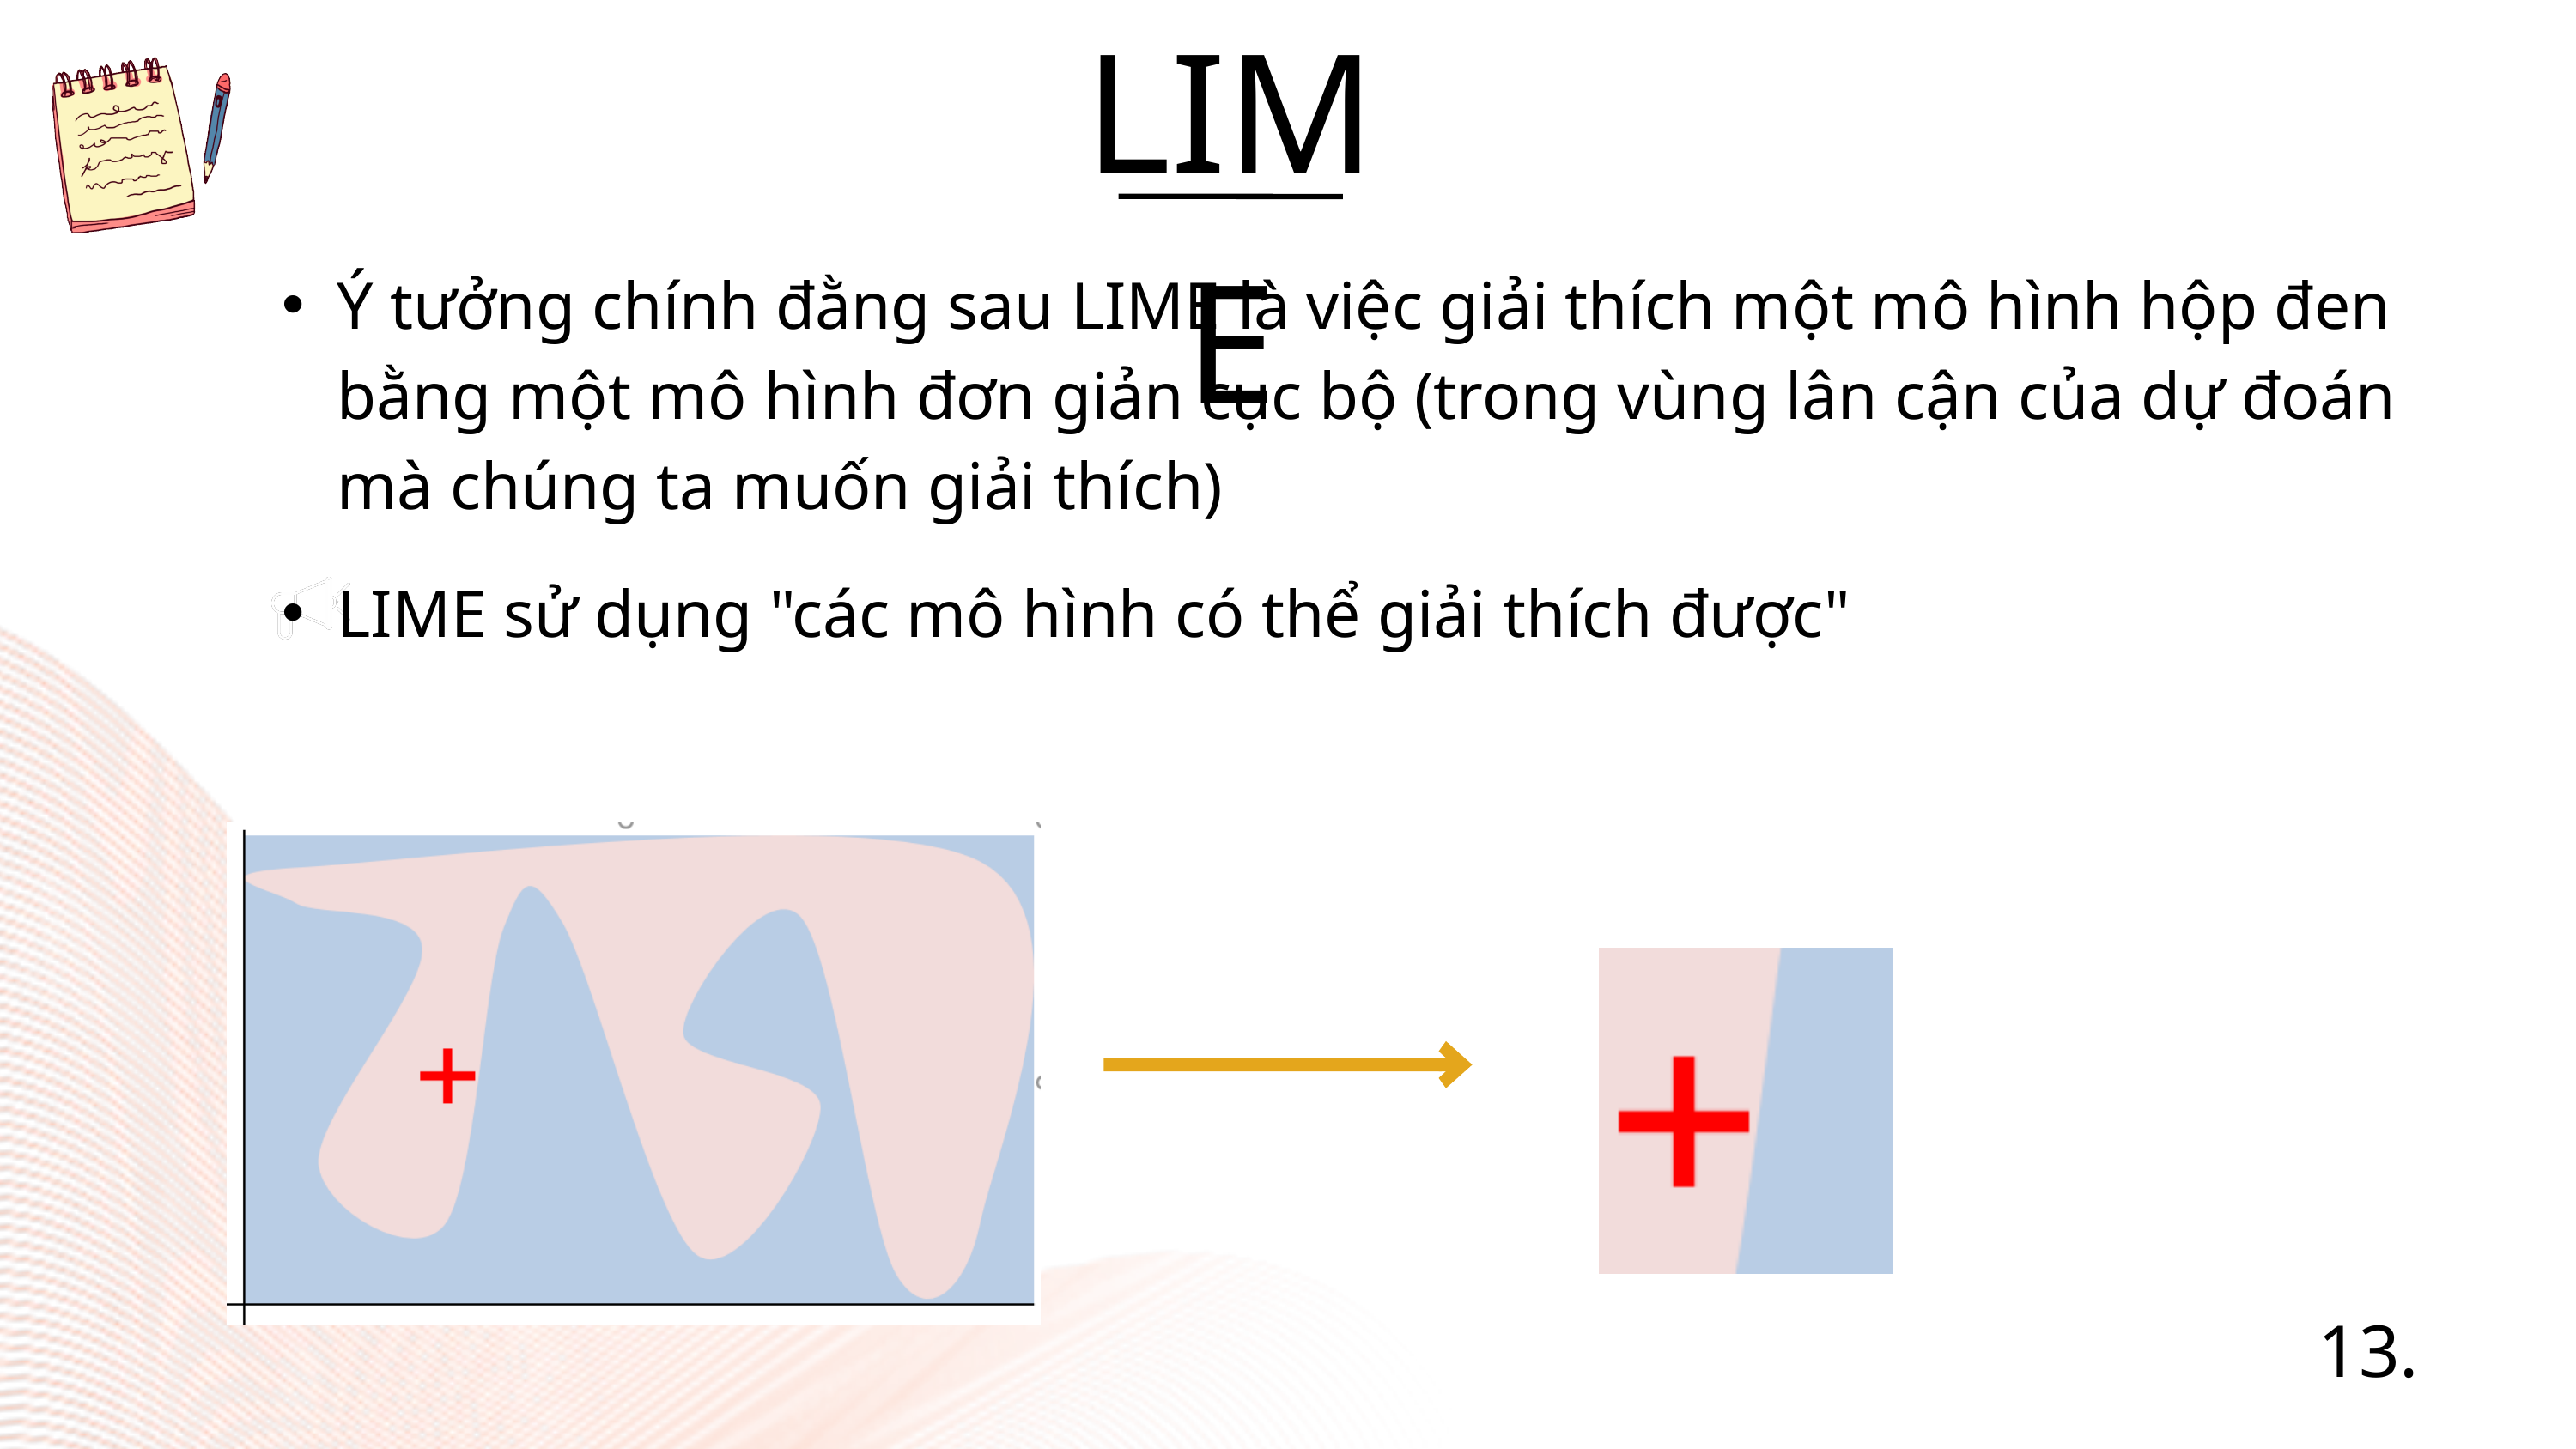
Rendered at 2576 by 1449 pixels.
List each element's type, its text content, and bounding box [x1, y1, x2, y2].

picture [1598, 948, 1893, 1274]
text_box LIME [1040, 0, 1422, 252]
picture [0, 523, 1563, 1449]
picture [51, 56, 239, 233]
text_box Ý tưởng chính đằng sau LIME là việc giải thích một mô hình hộp đen bằng một mô hình đơn giản cục bộ (trong vùng lân cận của dự đoán mà chúng ta muốn giải thích) [227, 252, 2426, 523]
text_box LIME sử dụng "các mô hình có thể giải thích được" [1570, 560, 2290, 651]
text_box 13. [2220, 1298, 2518, 1391]
